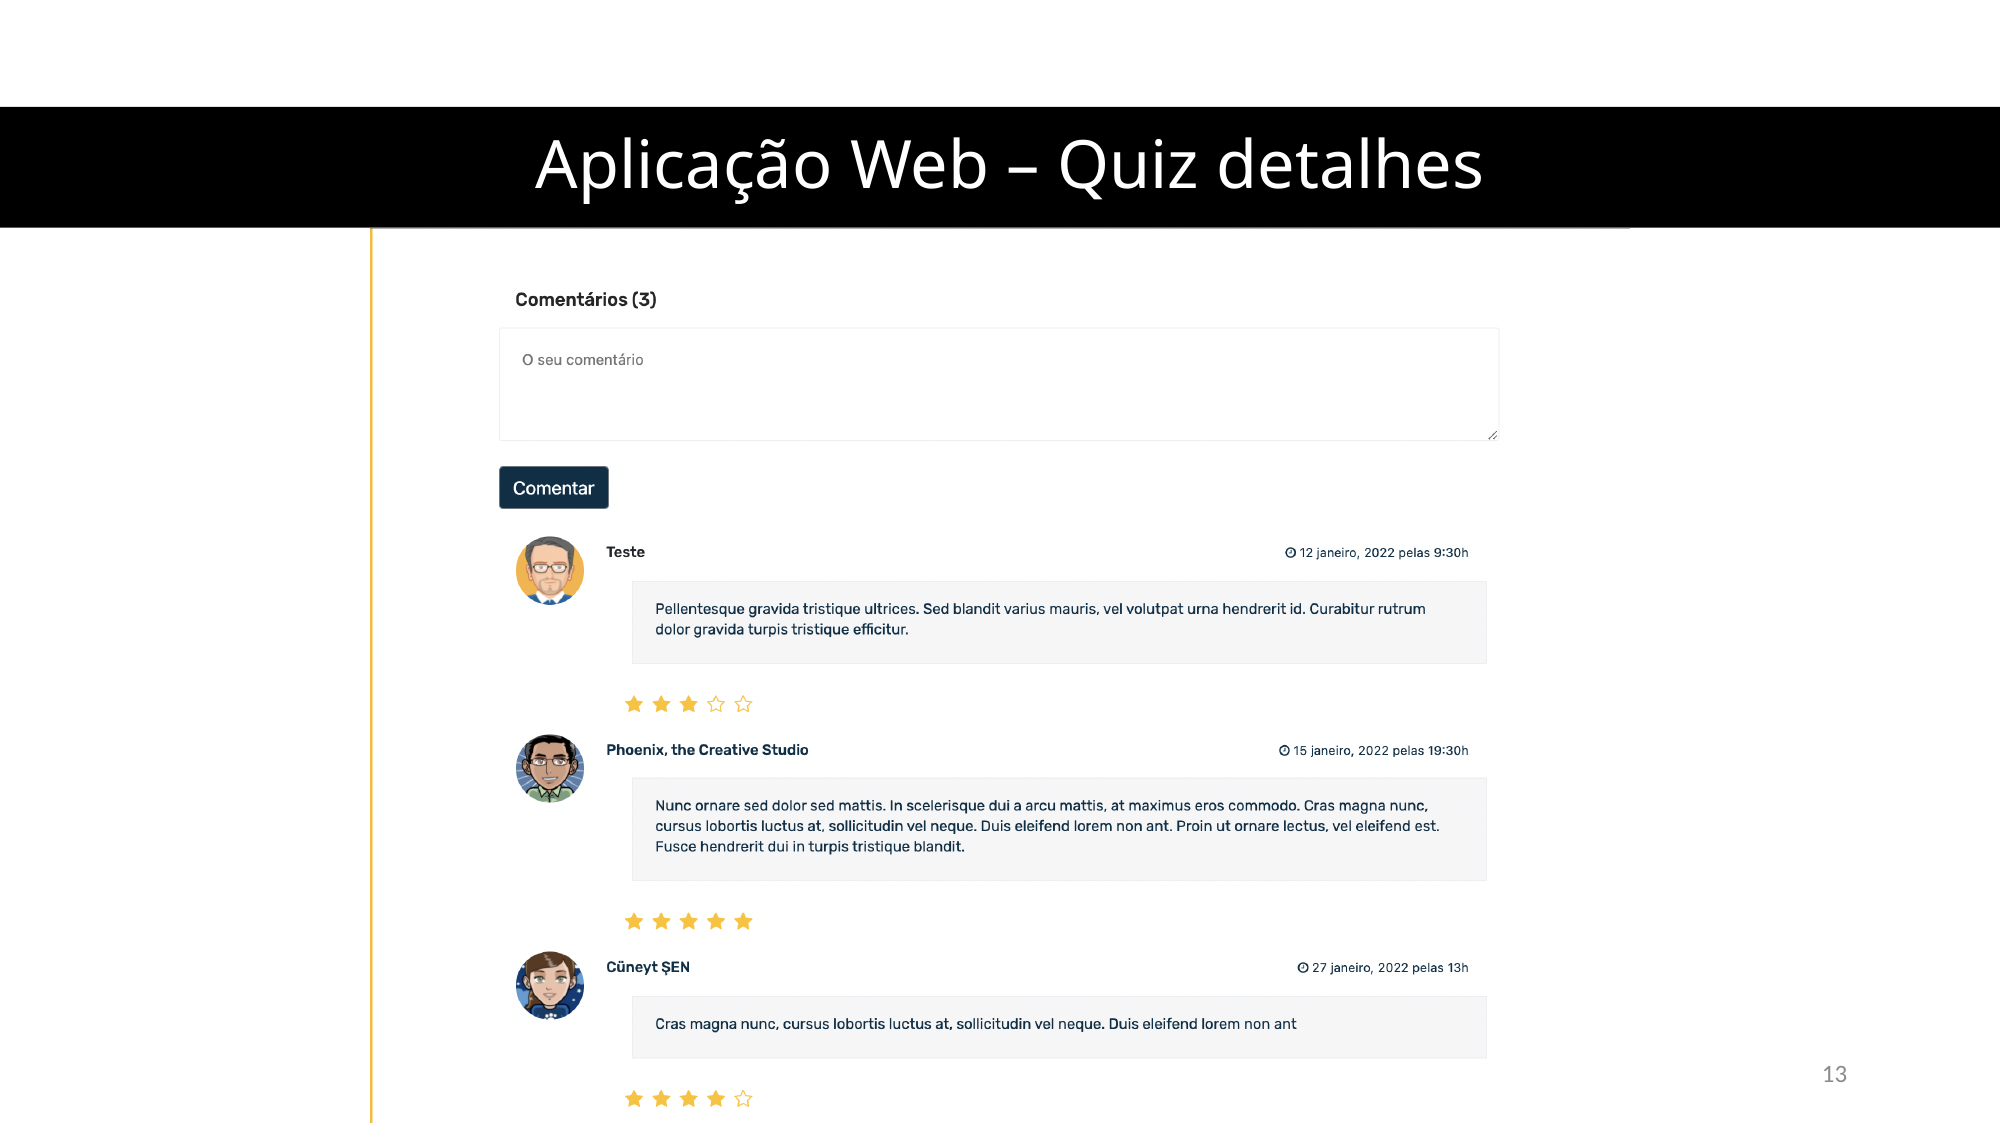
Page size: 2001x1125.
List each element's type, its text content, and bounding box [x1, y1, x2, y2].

picture [370, 227, 1630, 1124]
slide_number 13 [1630, 1042, 1863, 1103]
text_box [1630, 106, 2000, 229]
text_box [0, 106, 370, 229]
title Aplicação Web – Quiz detalhes [91, 105, 1931, 228]
